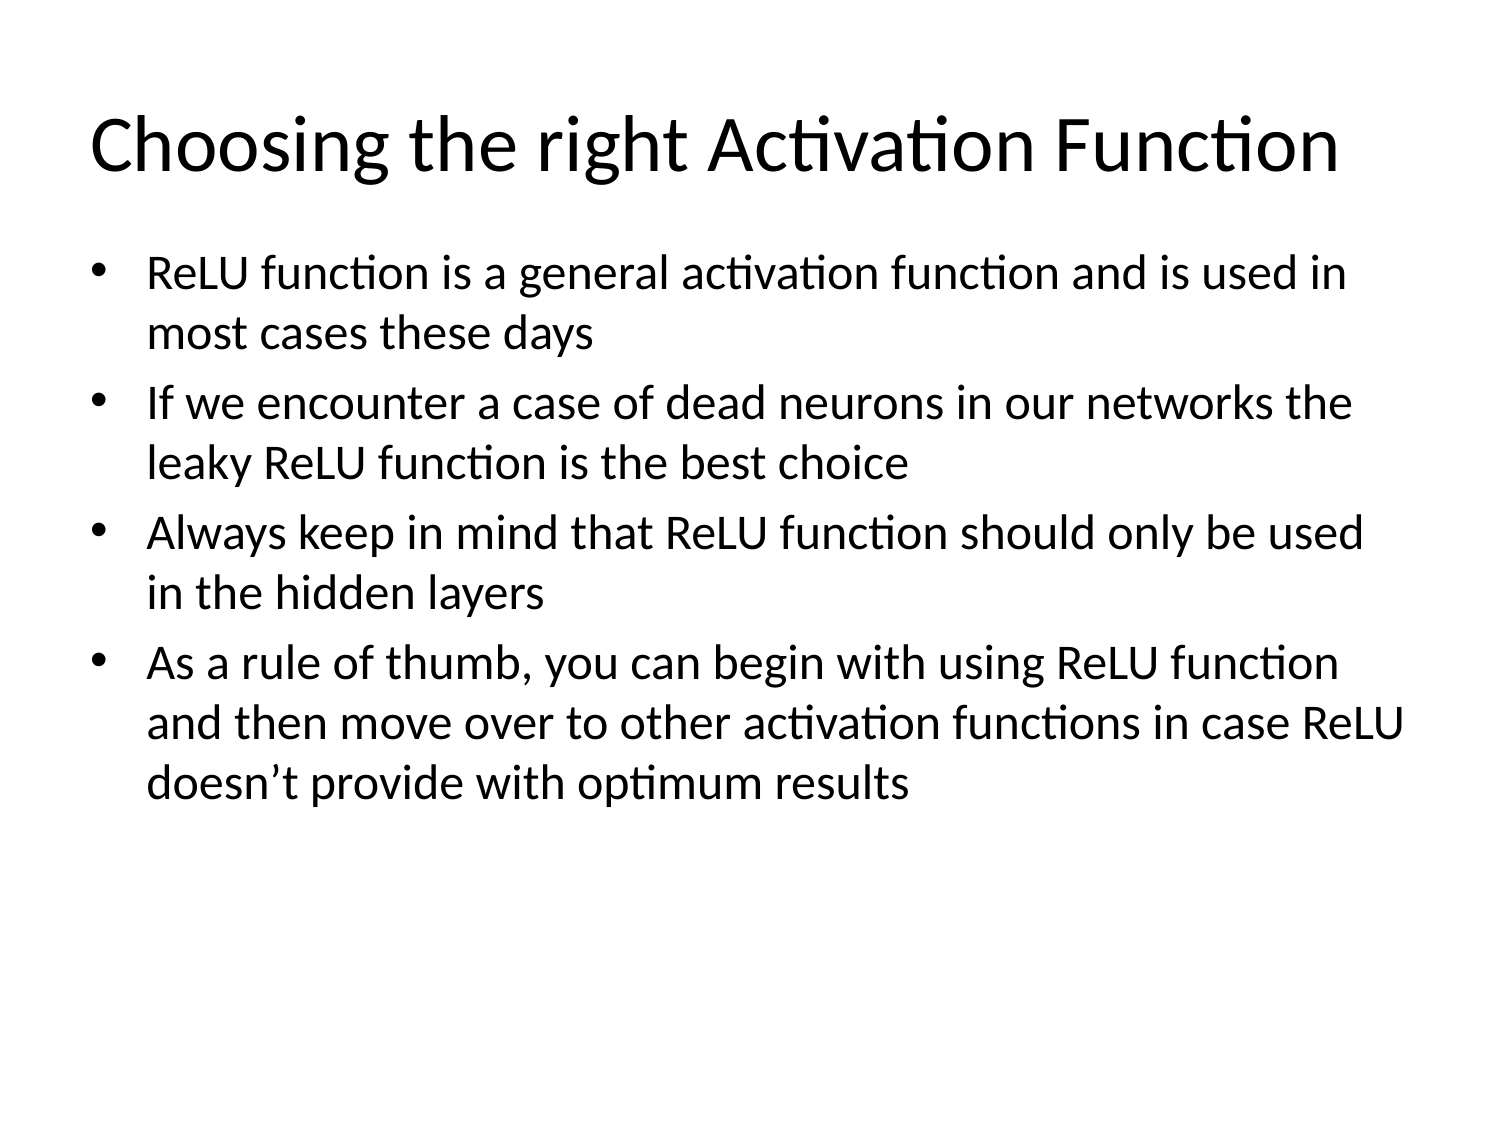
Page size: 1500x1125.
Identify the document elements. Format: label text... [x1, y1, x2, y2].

title Choosing the right Activation Function [75, 45, 1425, 231]
list ReLU function is a general activation function and is used in most cases these days If we encounter a case of dead neurons in our networks the leaky ReLU function is the best choice Always keep in mind that ReLU function should only be used in the hidden layers As a rule of thumb, you can begin with using ReLU function and then move over to other activation functions in case ReLU doesn’t provide with optimum results [75, 231, 1425, 1059]
